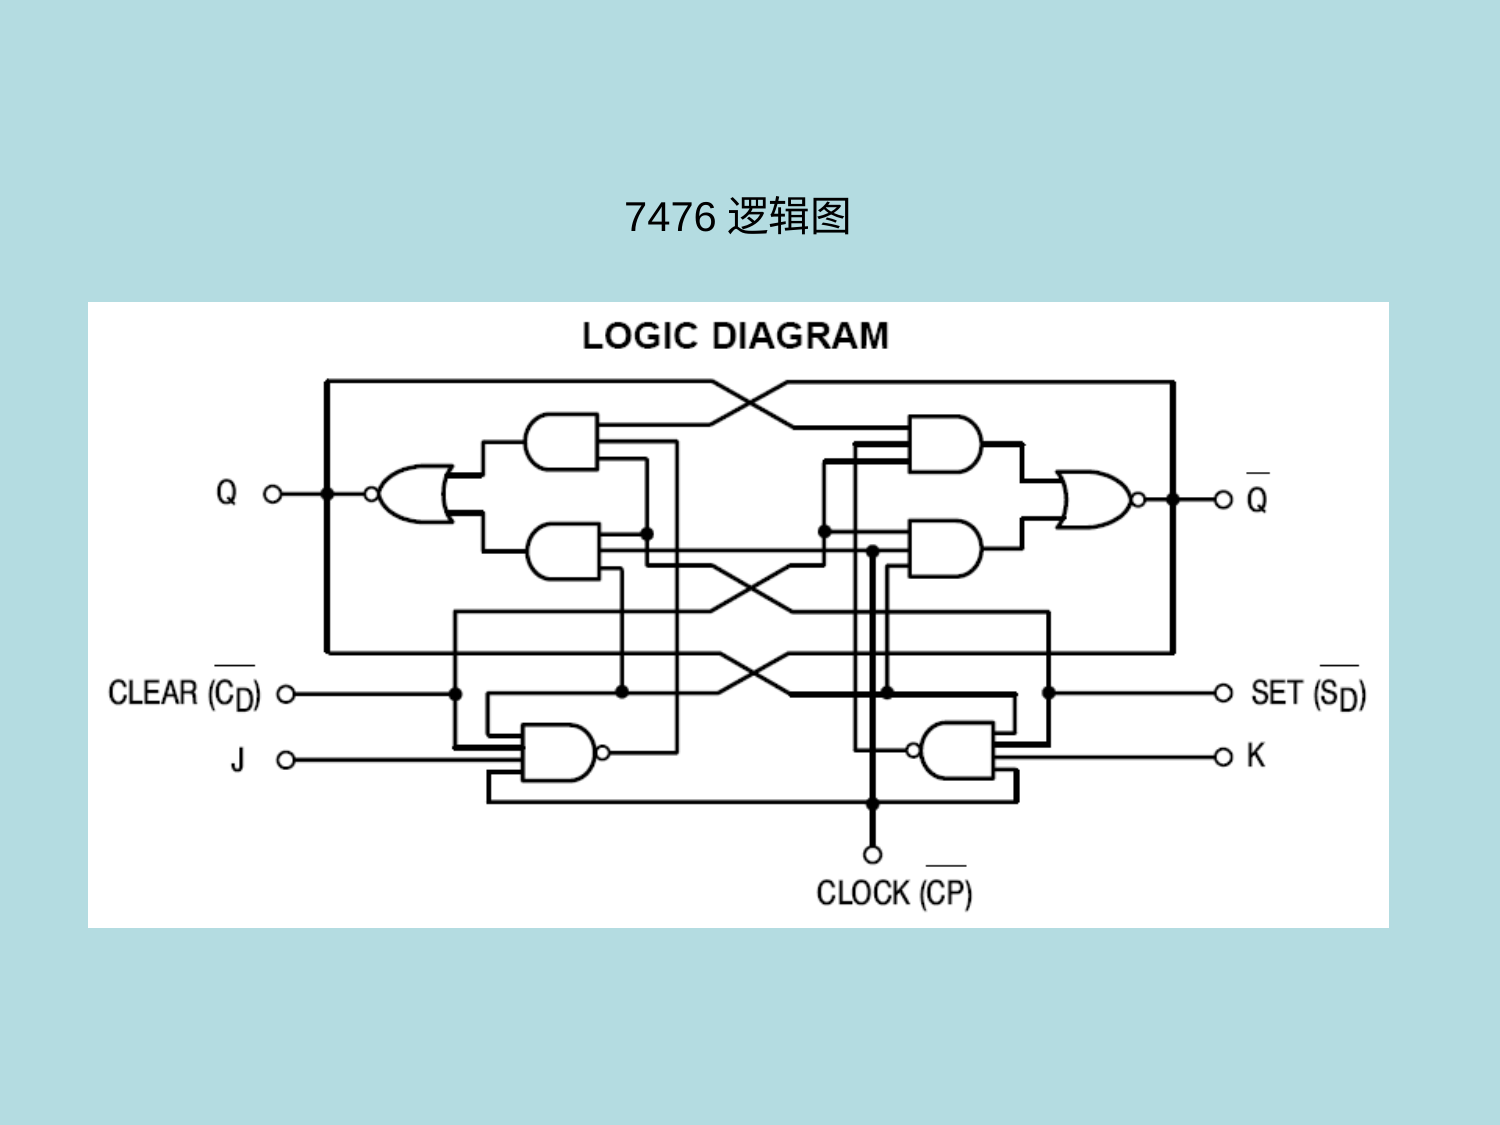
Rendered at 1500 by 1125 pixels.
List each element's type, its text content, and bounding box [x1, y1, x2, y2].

text_box 7476逻辑图 [475, 182, 1001, 248]
picture [88, 302, 1389, 928]
